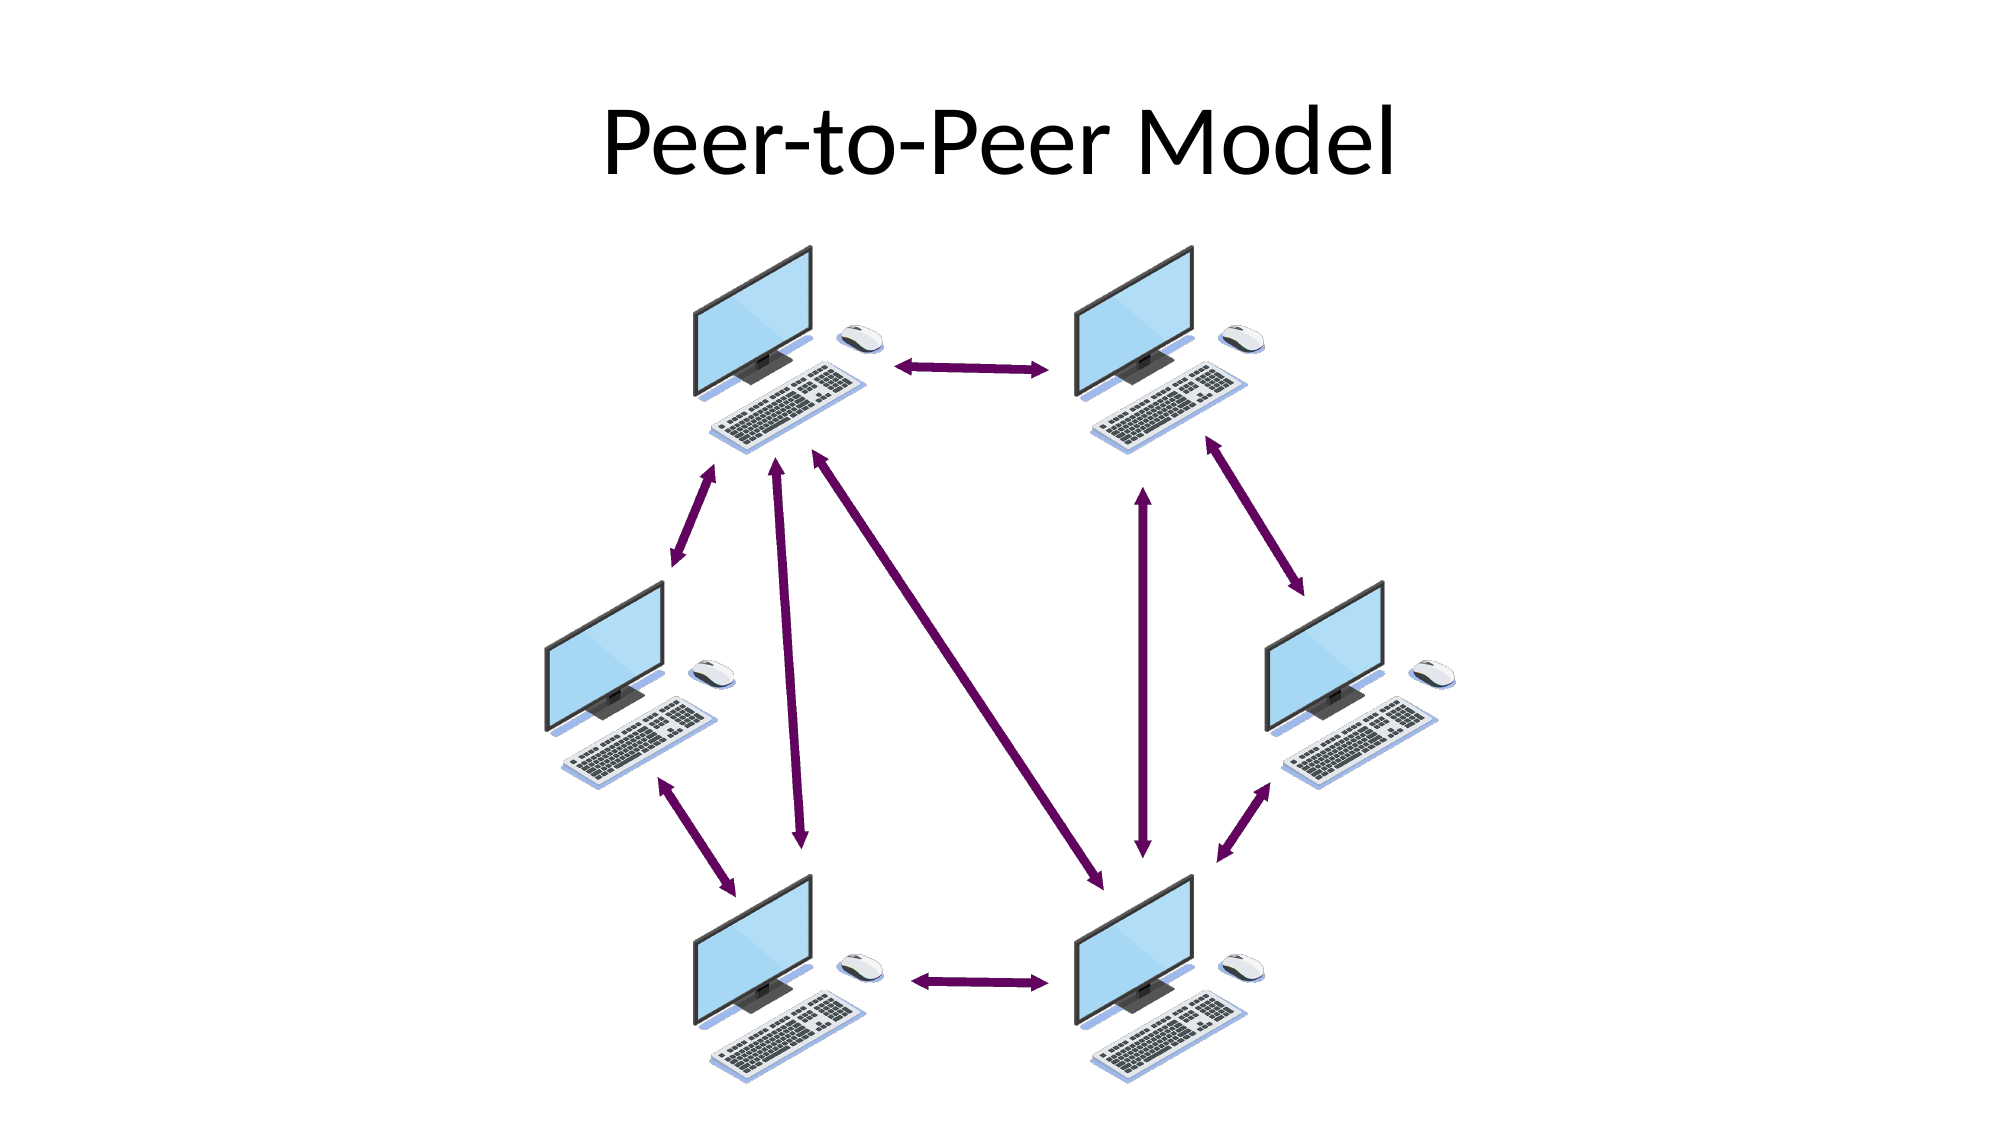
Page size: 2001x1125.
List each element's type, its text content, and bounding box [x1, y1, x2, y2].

picture [499, 203, 1501, 1125]
text_box Peer-to-Peer Model [586, 66, 1414, 202]
